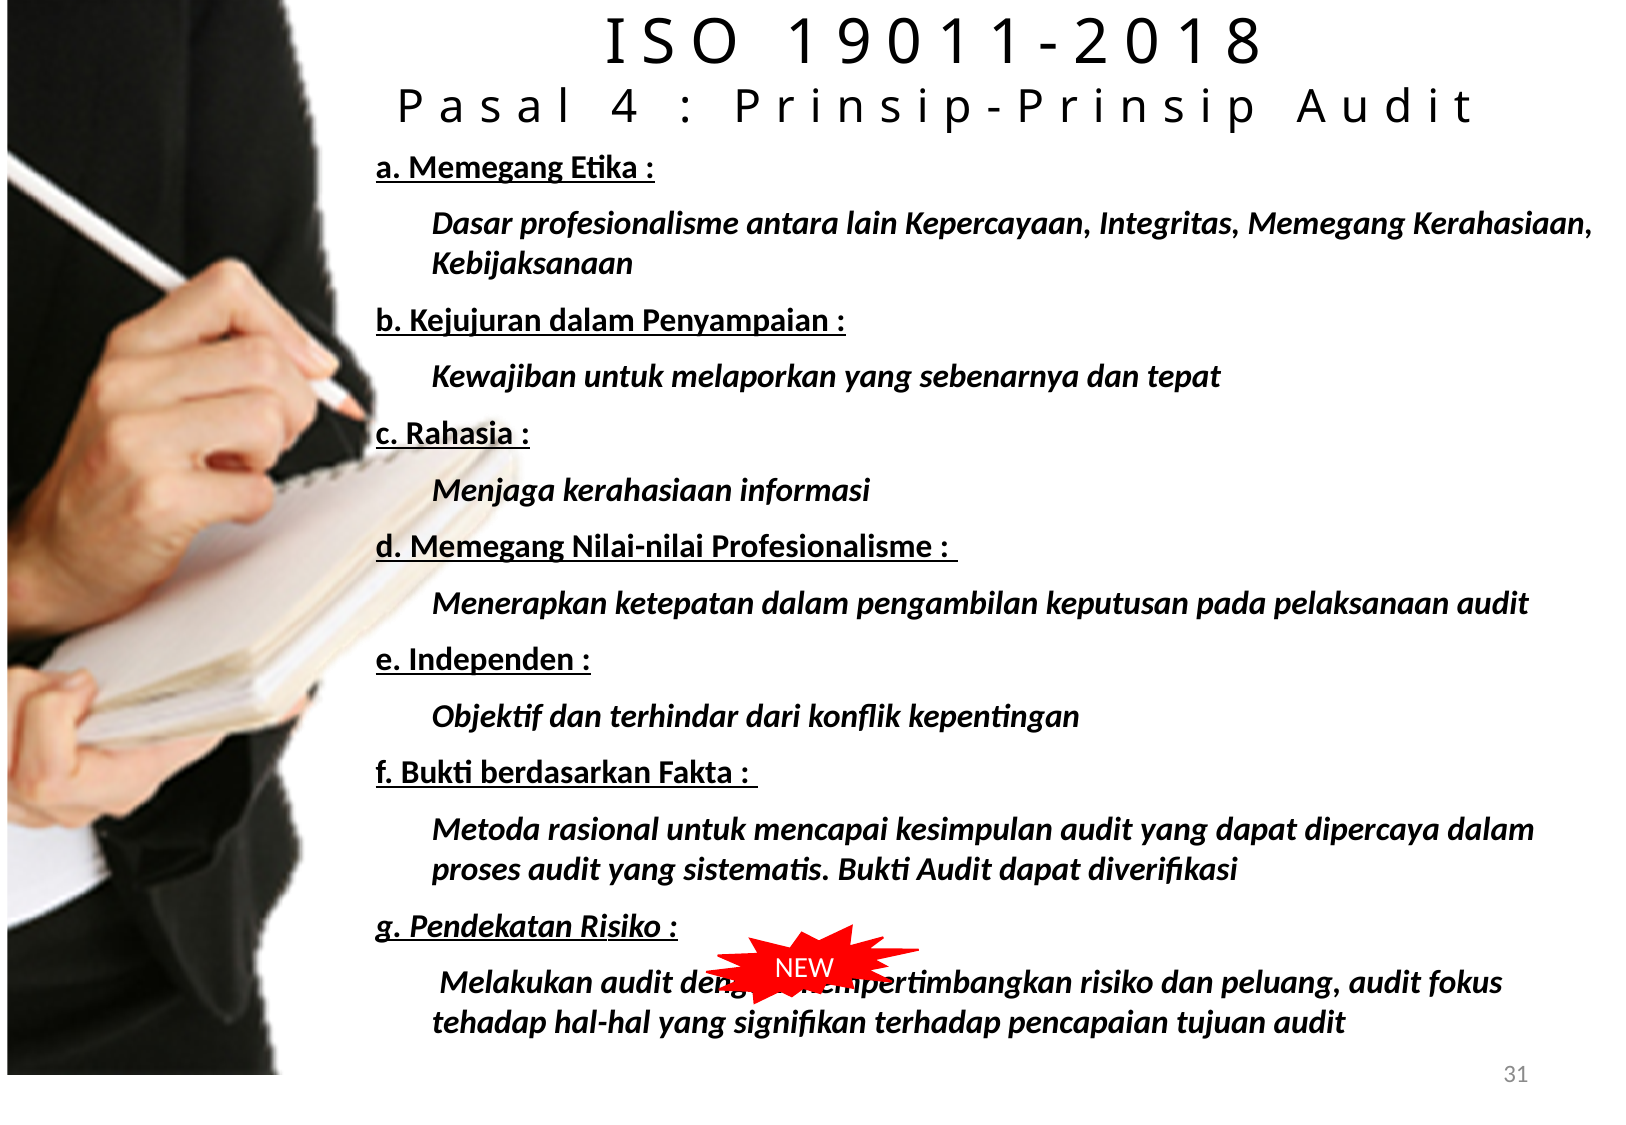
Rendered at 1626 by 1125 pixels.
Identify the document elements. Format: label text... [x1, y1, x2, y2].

text_box ISO 19011-2018 Pasal 4 : Prinsip-Prinsip Audit [541, 0, 1568, 137]
picture [7, 0, 541, 1075]
text_box a. Memegang Etika : Dasar profesionalisme antara lain Kepercayaan, Integritas, Memegang Kerahasiaan, Kebijaksanaan b. Kejujuran dalam Penyampaian : Kewajiban untuk melaporkan yang sebenarnya dan tepat c. Rahasia : Menjaga kerahasiaan informasi d. Memegang Nilai-nilai Profesionalisme : Menerapkan ketepatan dalam pengambilan keputusan pada pelaksanaan audit e. Independen : Objektif dan terhindar dari konflik kepentingan f. Bukti berdasarkan Fakta : Metoda rasional untuk mencapai kesimpulan audit yang dapat dipercaya dalam proses audit yang sistematis. Bukti Audit dapat diverifikasi g. Pendekatan Risiko : Melakukan audit dengan mempertimbangkan risiko dan peluang, audit fokus tehadap hal-hal yang signifikan terhadap pencapaian tujuan audit [541, 137, 1625, 1048]
text_box NEW [705, 924, 919, 1005]
slide_number 31 [1164, 1048, 1544, 1103]
